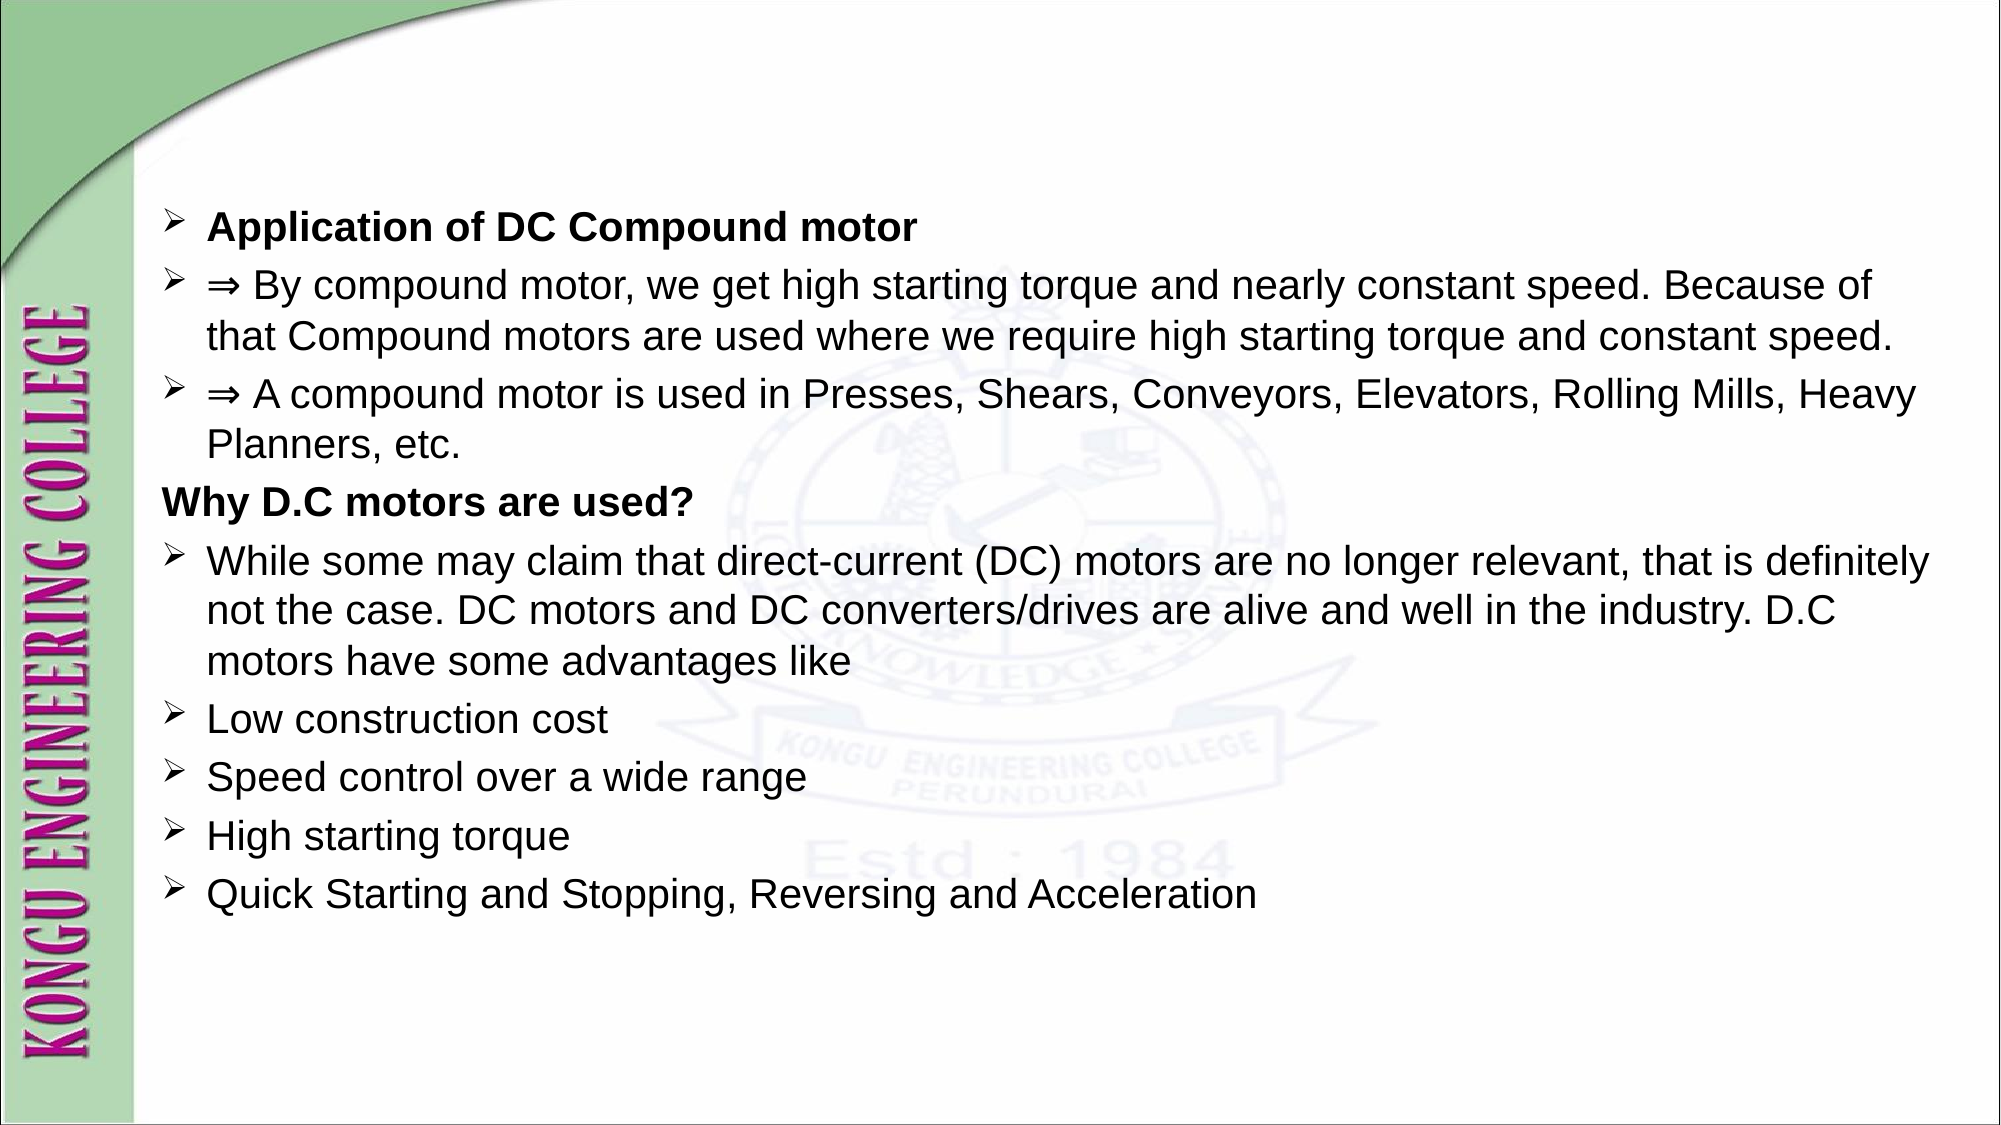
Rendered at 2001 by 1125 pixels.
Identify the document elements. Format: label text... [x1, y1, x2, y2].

list Application of DC Compound motor ⇒ By compound motor, we get high starting torque and nearly constant speed. Because of that Compound motors are used where we require high starting torque and constant speed. ⇒ A compound motor is used in Presses, Shears, Conveyors, Elevators, Rolling Mills, Heavy Planners, etc. Why D.C motors are used? While some may claim that direct-current (DC) motors are no longer relevant, that is definitely not the case. DC motors and DC converters/drives are alive and well in the industry. D.C motors have some advantages like Low construction cost Speed control over a wide range High starting torque Quick Starting and Stopping, Reversing and Acceleration [146, 192, 1947, 954]
picture [0, 0, 2001, 1125]
